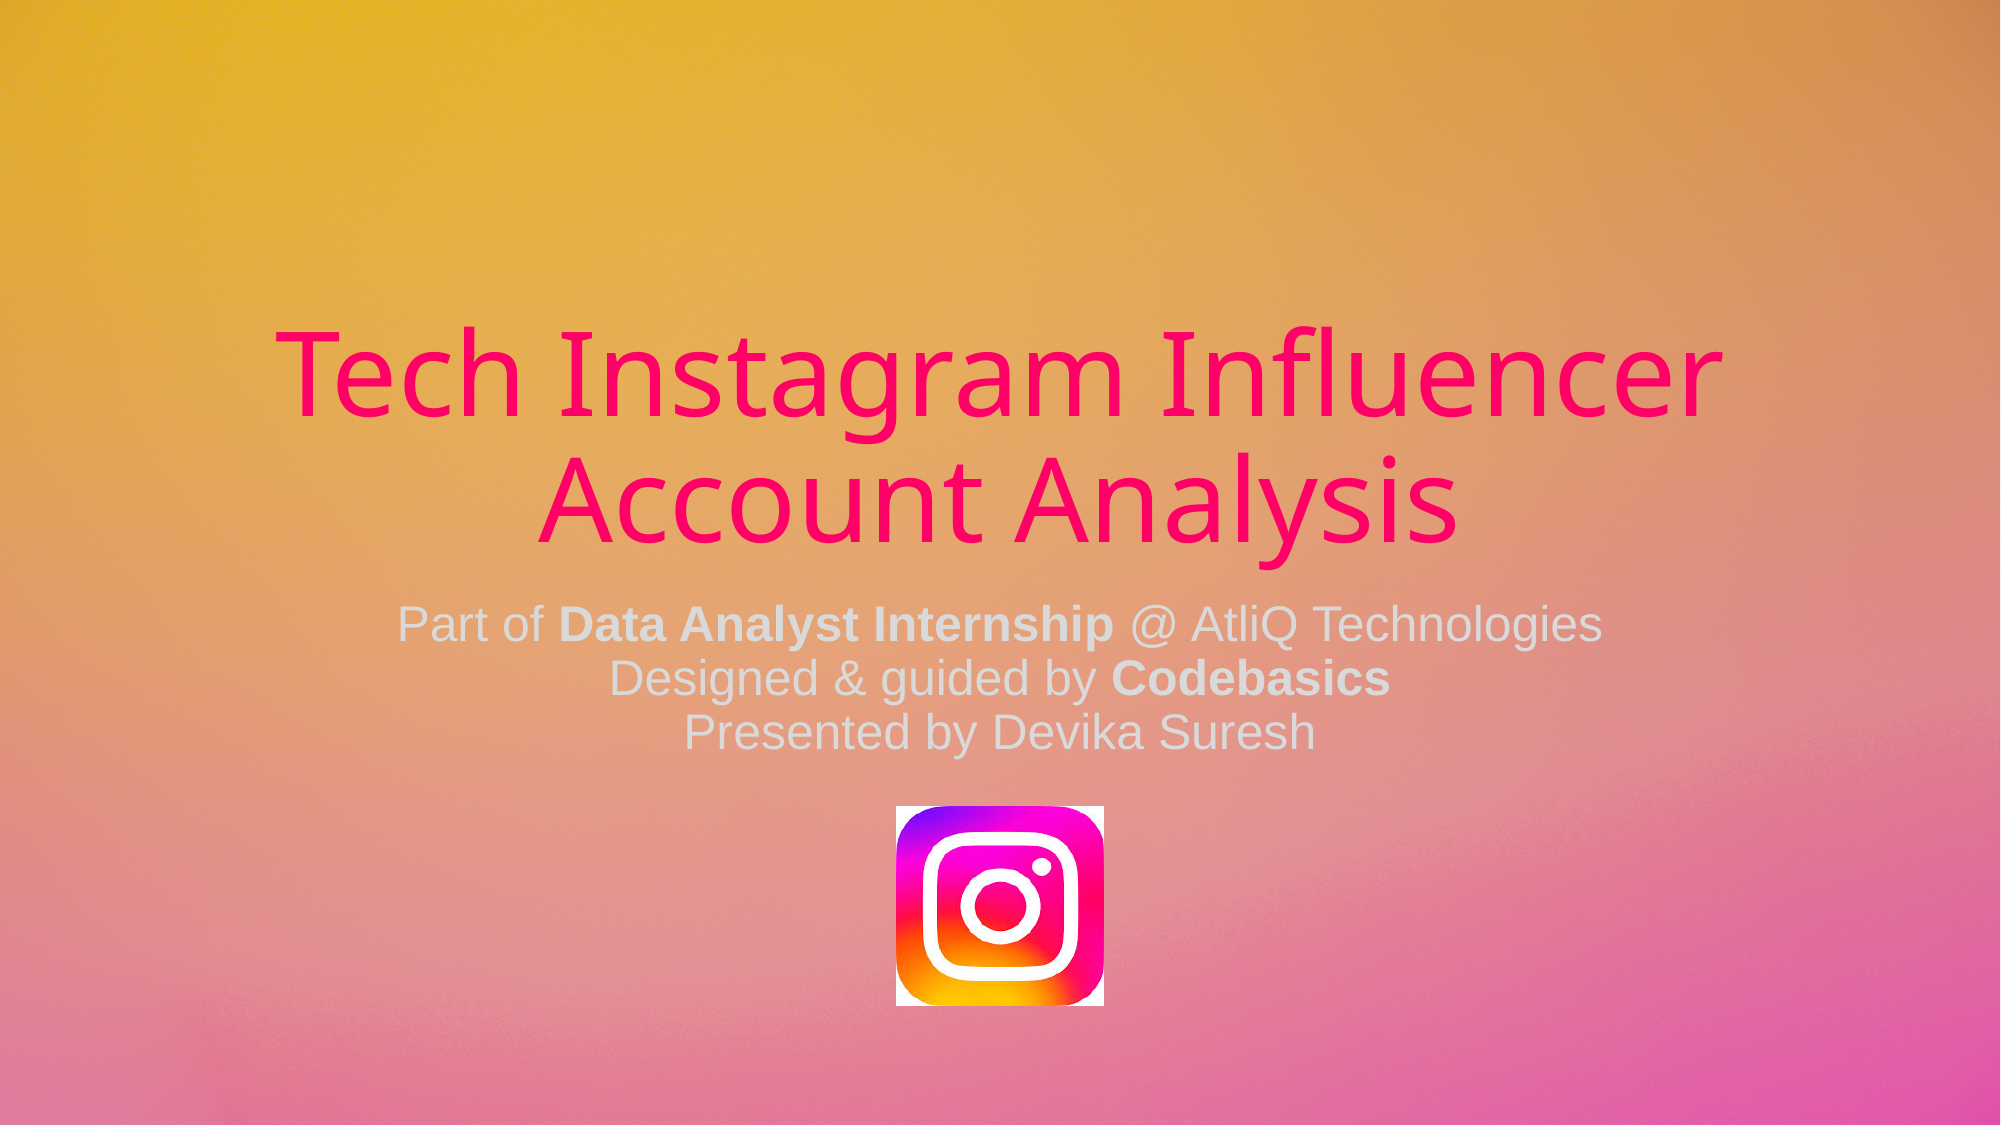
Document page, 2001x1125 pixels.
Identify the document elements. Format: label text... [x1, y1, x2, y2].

subtitle Part of Data Analyst Internship @ AtliQ Technologies Designed & guided by Codebasics Presented by Devika Suresh [249, 590, 1750, 863]
picture [0, 0, 2001, 1125]
title Tech Instagram Influencer Account Analysis [249, 184, 1750, 576]
